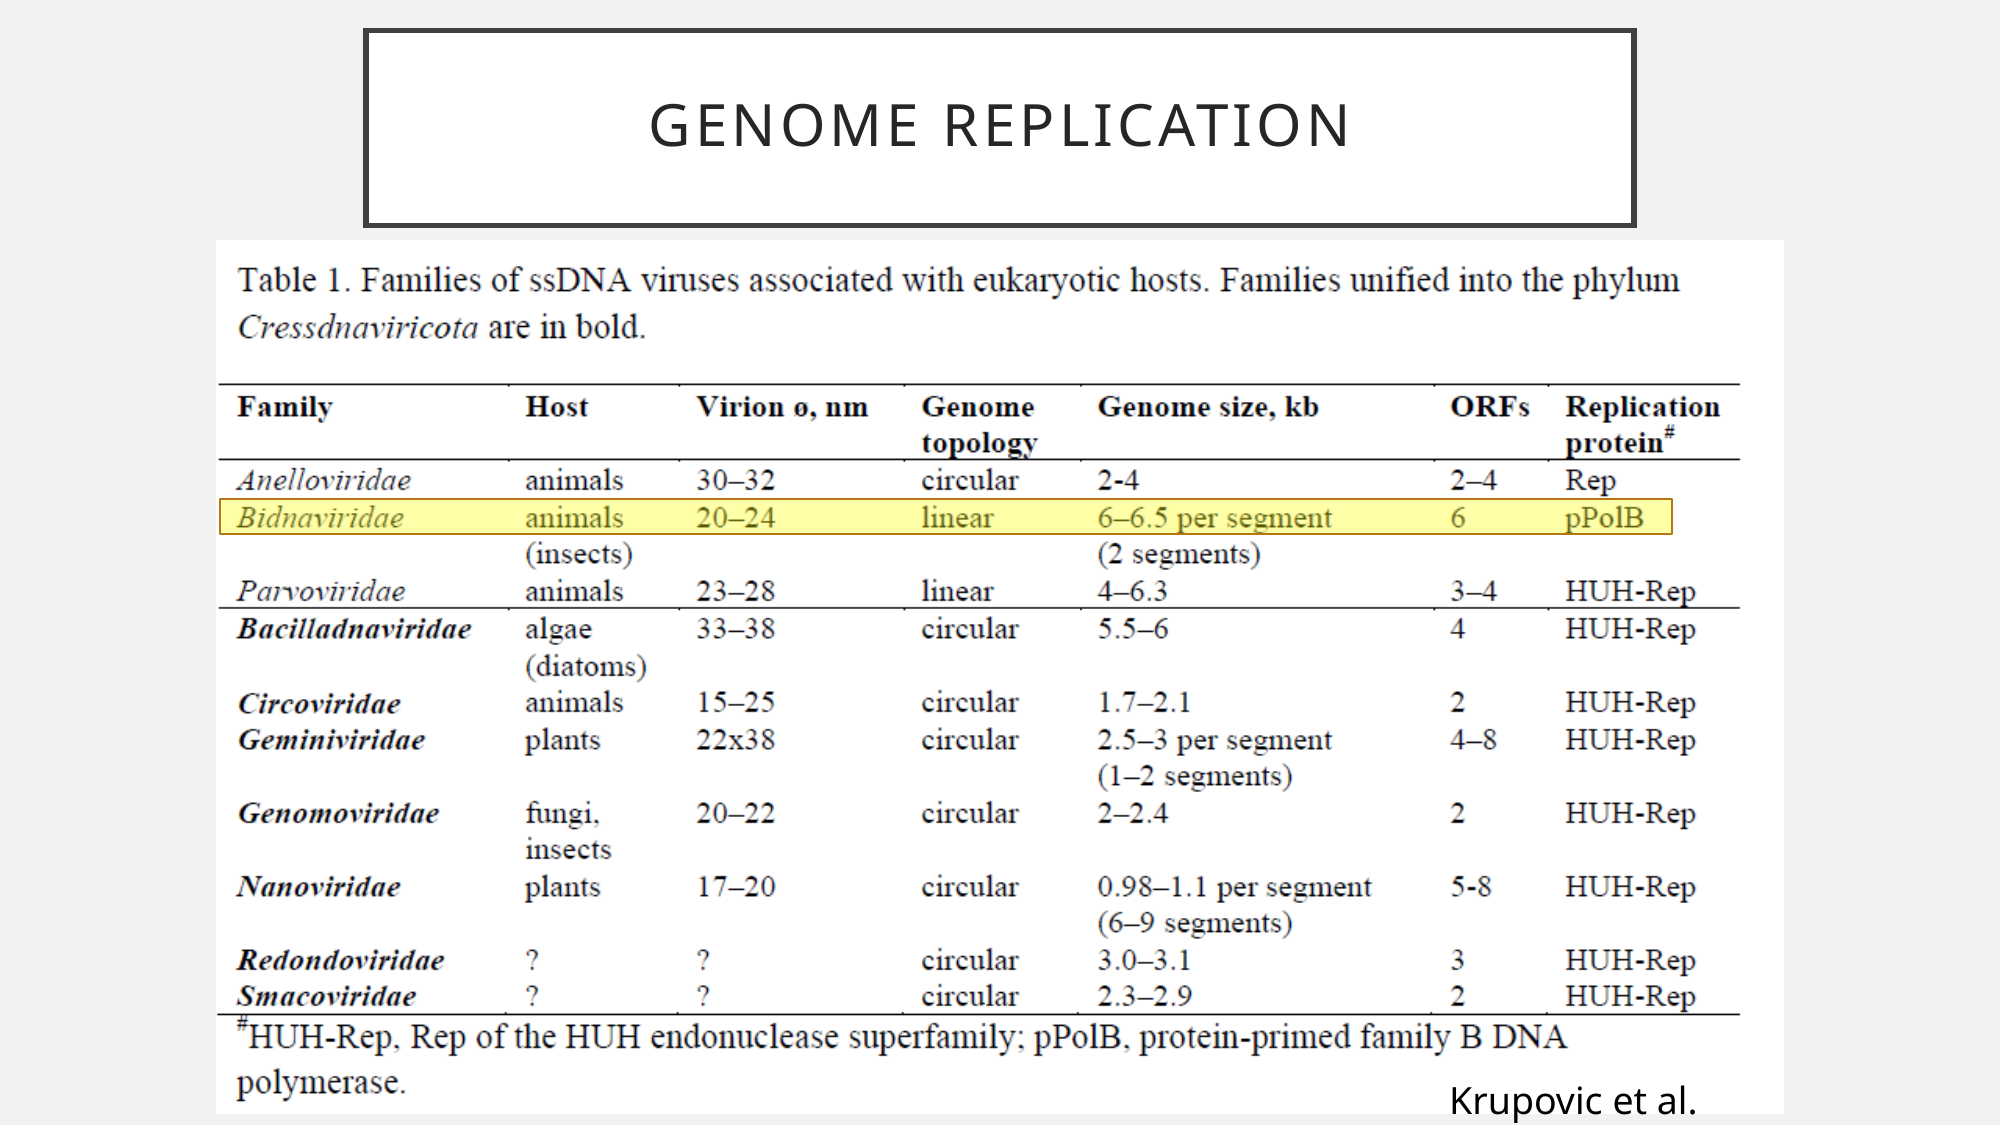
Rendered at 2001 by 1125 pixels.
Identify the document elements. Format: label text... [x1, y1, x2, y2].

text_box Krupovic et al. (2020) [1434, 1069, 1801, 1125]
picture [216, 240, 1784, 1114]
title Genome Replication [363, 28, 1637, 228]
